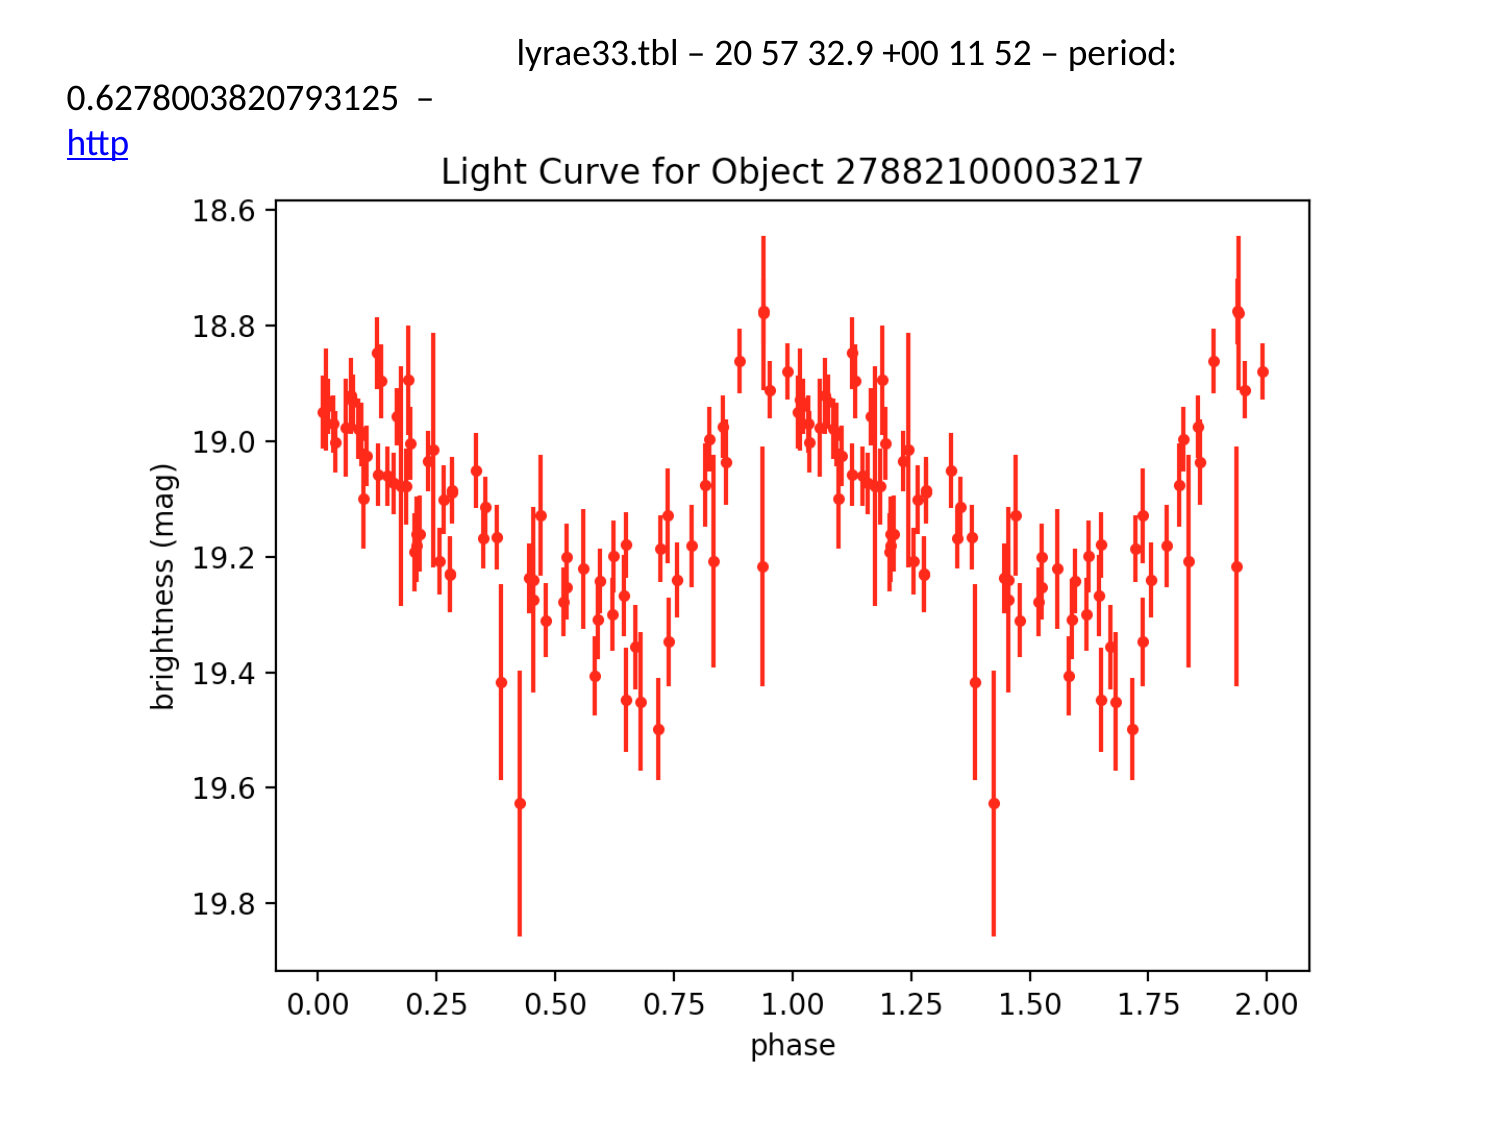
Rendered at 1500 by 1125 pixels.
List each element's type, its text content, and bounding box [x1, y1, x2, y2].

picture [127, 115, 1350, 1071]
text_box lyrae33.tbl – 20 57 32.9 +00 11 52 – period: 0.6278003820793125 – http://vizier.cfa.harvard.edu/viz-bin/VizieR-3?-source=J/MNRAS/398/1757/lyraes [51, 20, 1428, 216]
